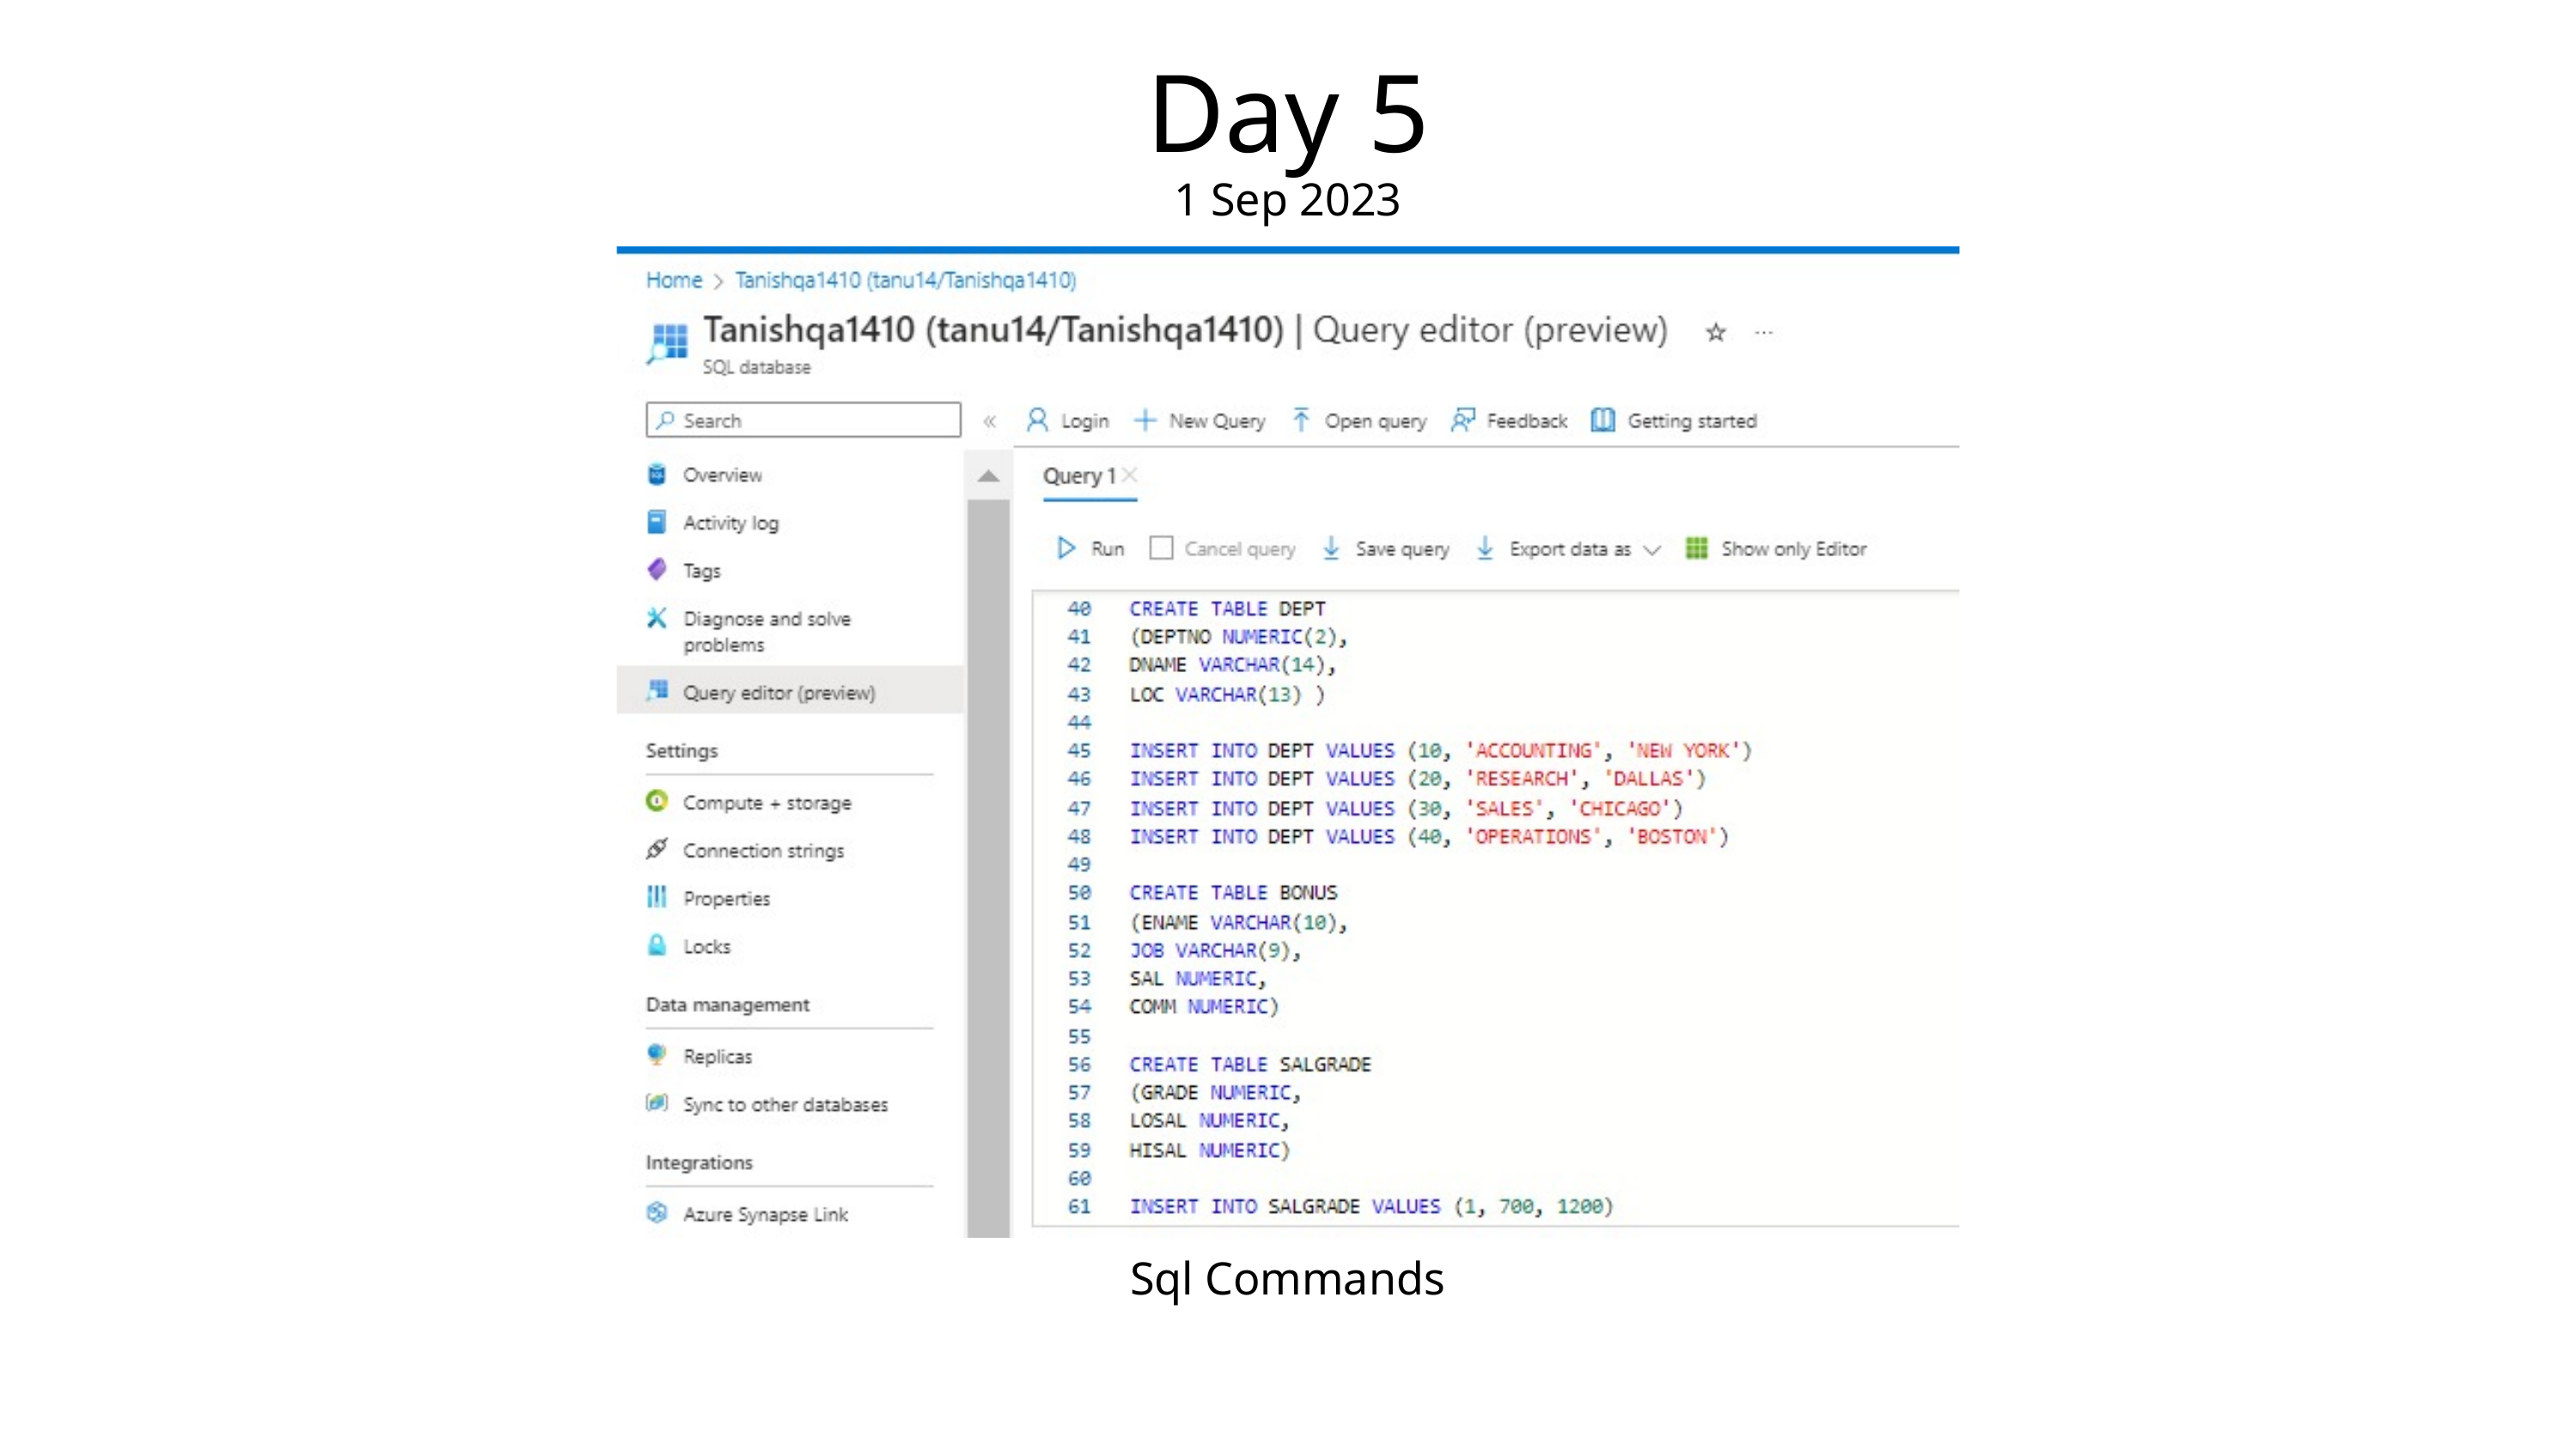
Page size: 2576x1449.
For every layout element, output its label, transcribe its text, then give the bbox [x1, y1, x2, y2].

text_box [617, 246, 1959, 1238]
text_box Sql Commands [1106, 1241, 1470, 1305]
text_box Day 5 1 Sep 2023 [830, 50, 1746, 226]
